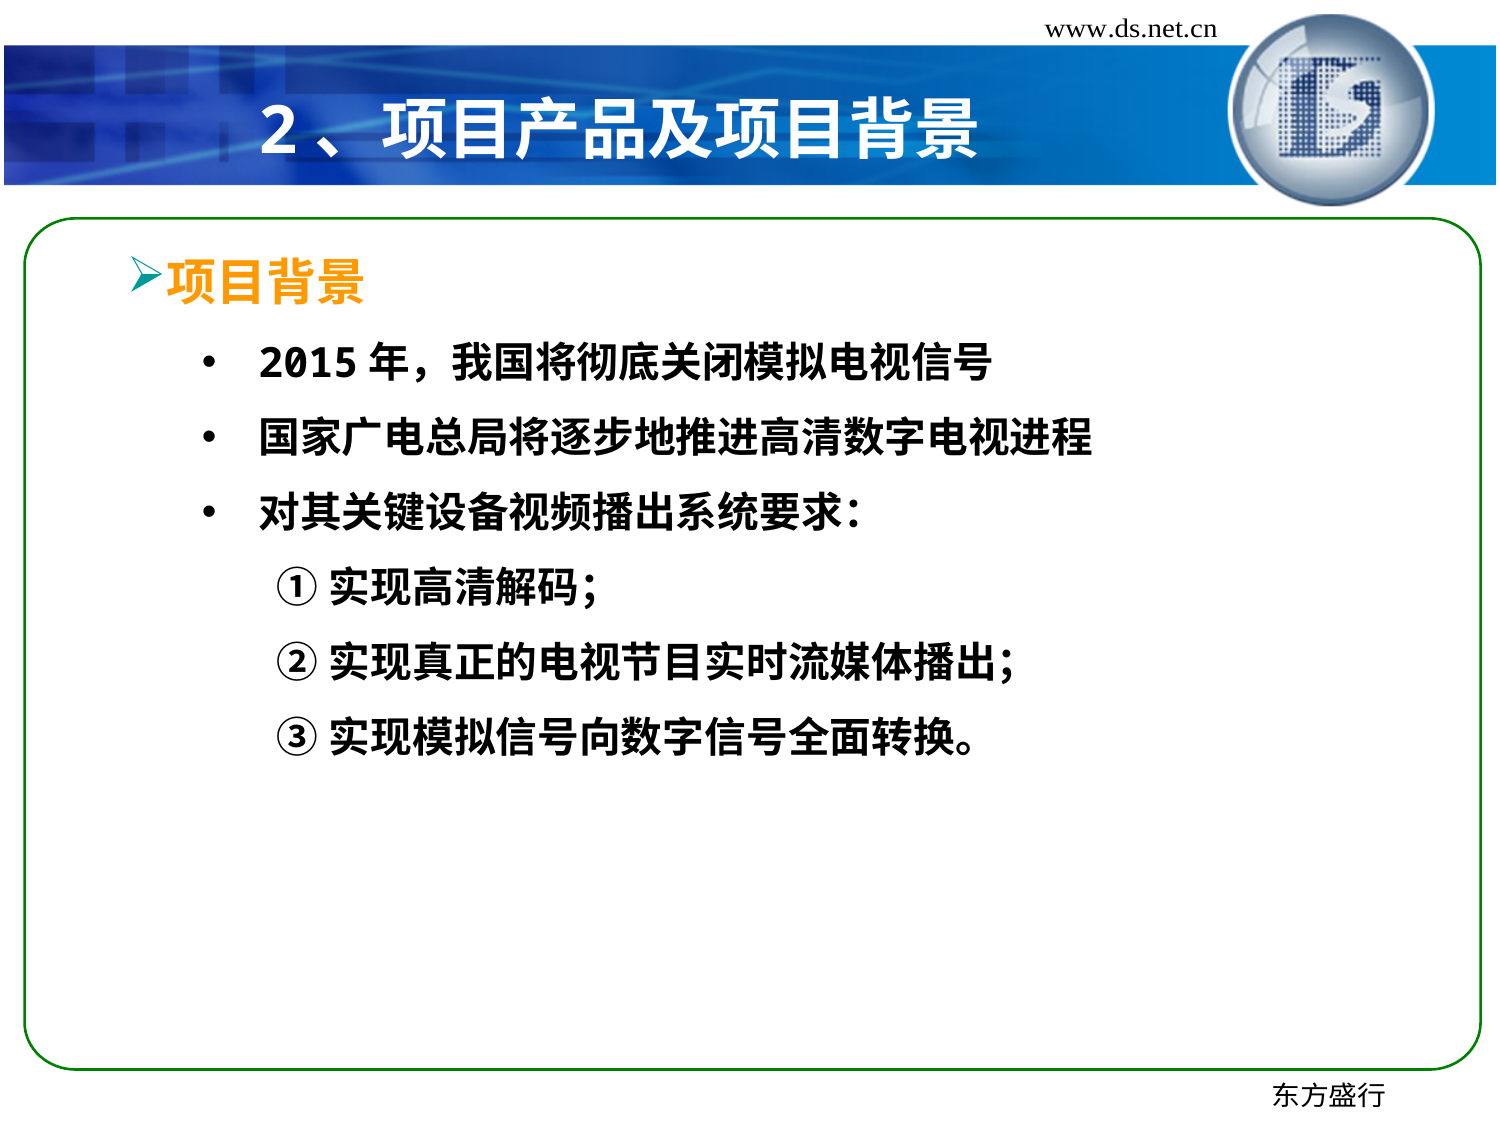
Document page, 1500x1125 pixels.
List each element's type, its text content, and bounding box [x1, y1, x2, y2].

title 2、项目产品及项目背景 [0, 54, 1296, 200]
text_box 项目背景 2015年，我国将彻底关闭模拟电视信号 国家广电总局将逐步地推进高清数字电视进程 对其关键设备视频播出系统要求： ①实现高清解码； ②实现真正的电视节目实时流媒体播出； ③实现模拟信号向数字信号全面转换。 [112, 243, 1270, 769]
